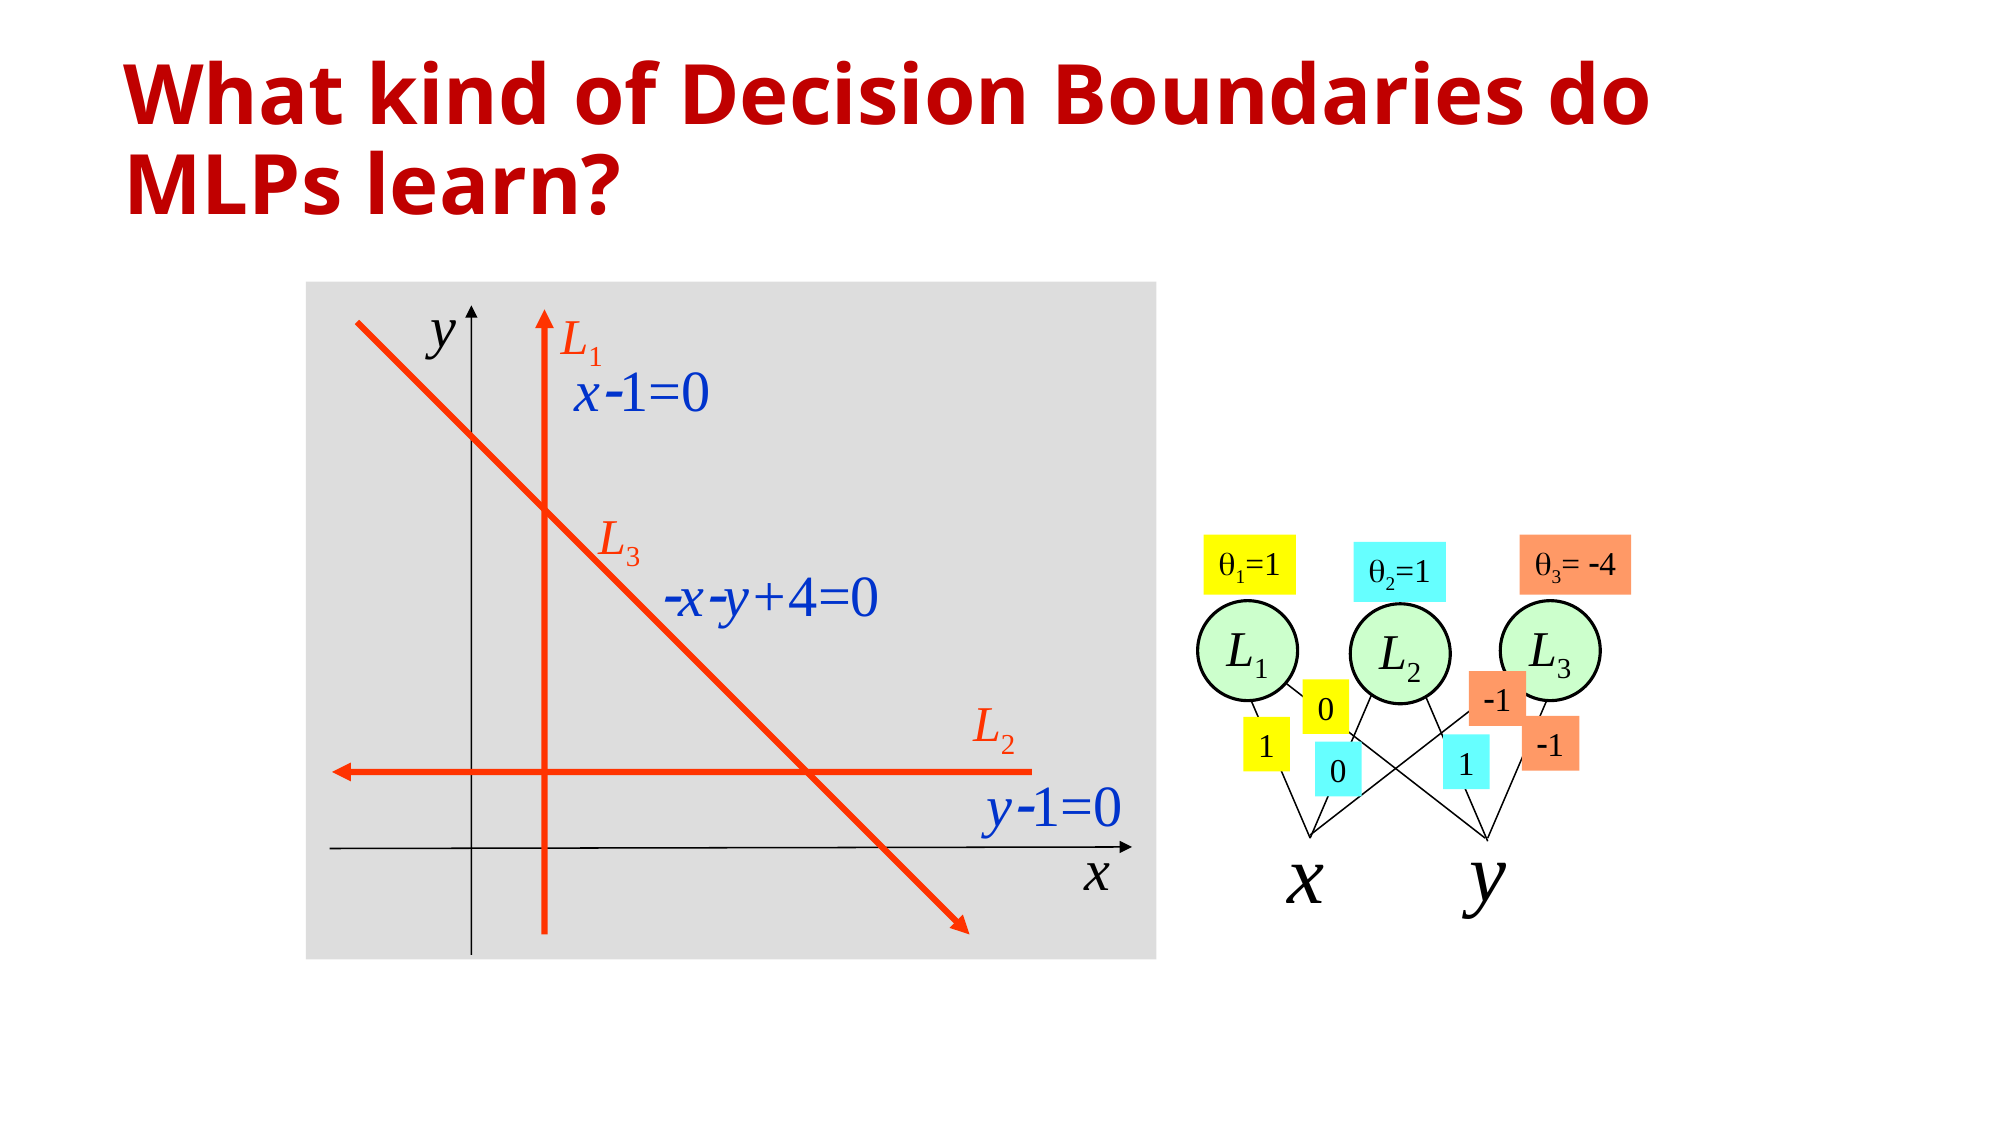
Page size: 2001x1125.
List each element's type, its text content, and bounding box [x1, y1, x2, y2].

title What kind of Decision Boundaries do MLPs learn? [108, 33, 1834, 251]
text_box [305, 281, 1637, 960]
